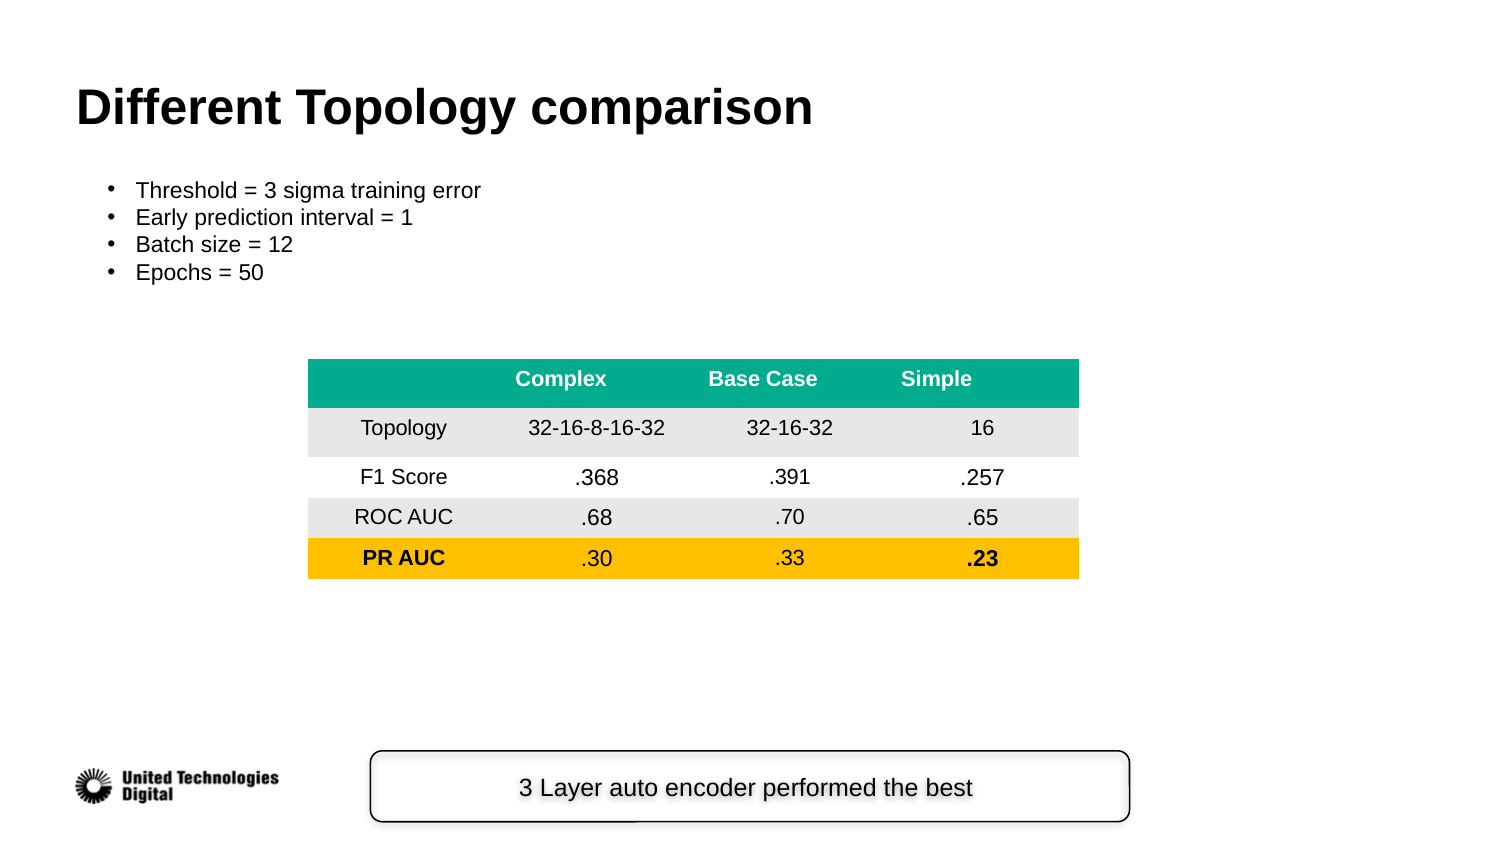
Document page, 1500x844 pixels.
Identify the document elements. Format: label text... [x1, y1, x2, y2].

table_cell 32-16-32 [693, 408, 886, 457]
table_cell .391 [693, 457, 886, 498]
text_box Threshold = 3 sigma training error Early prediction interval = 1 Batch size = 12 Epochs = 50 [91, 167, 750, 320]
picture [75, 768, 279, 804]
table_cell PR AUC [308, 538, 500, 579]
table_header Base Case [693, 359, 886, 408]
table_cell F1 Score [308, 457, 500, 498]
table_cell .33 [693, 538, 886, 579]
table_header Simple [886, 359, 1079, 408]
table_cell .368 [500, 457, 693, 498]
table_cell ROC AUC [308, 498, 500, 538]
table_cell .65 [886, 498, 1079, 538]
title Different Topology comparison [61, 57, 1412, 151]
table_cell .257 [886, 457, 1079, 498]
table_cell .30 [500, 538, 693, 579]
table_cell 32-16-8-16-32 [500, 408, 693, 457]
table_cell .70 [693, 498, 886, 538]
table_cell .23 [886, 538, 1079, 579]
table_cell .68 [500, 498, 693, 538]
table_header [308, 359, 500, 408]
table_cell 16 [886, 408, 1079, 457]
text_box 3 Layer auto encoder performed the best [369, 750, 1131, 823]
table_header Complex [500, 359, 693, 408]
table_cell Topology [308, 408, 500, 457]
